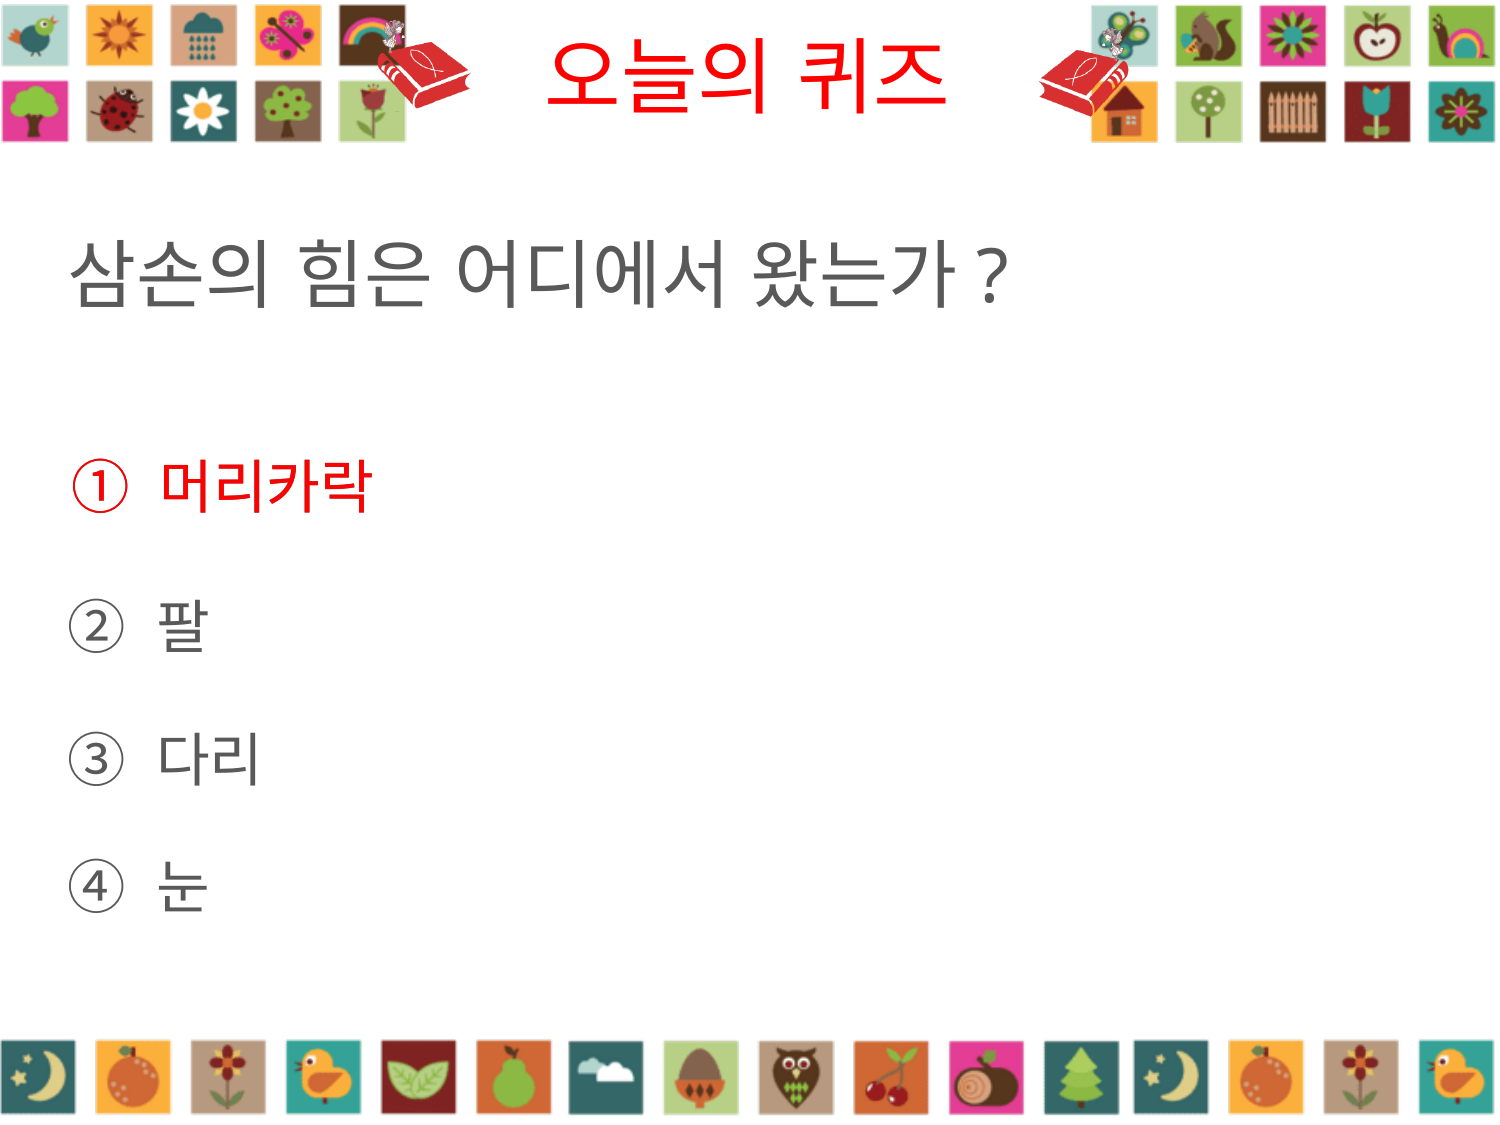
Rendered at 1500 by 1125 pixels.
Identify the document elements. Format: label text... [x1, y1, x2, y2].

text_box 오늘의 퀴즈 [425, 16, 1078, 131]
picture [0, 3, 503, 150]
text_box ① 머리카락 [56, 442, 1486, 528]
text_box 삼손의 힘은 어디에서 왔는가? [53, 219, 1436, 325]
text_box ④ 눈 [53, 842, 1483, 928]
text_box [0, 1028, 1500, 1118]
text_box ③ 다리 [53, 716, 1483, 801]
picture [1007, 3, 1500, 150]
text_box ② 팔 [53, 582, 1436, 668]
